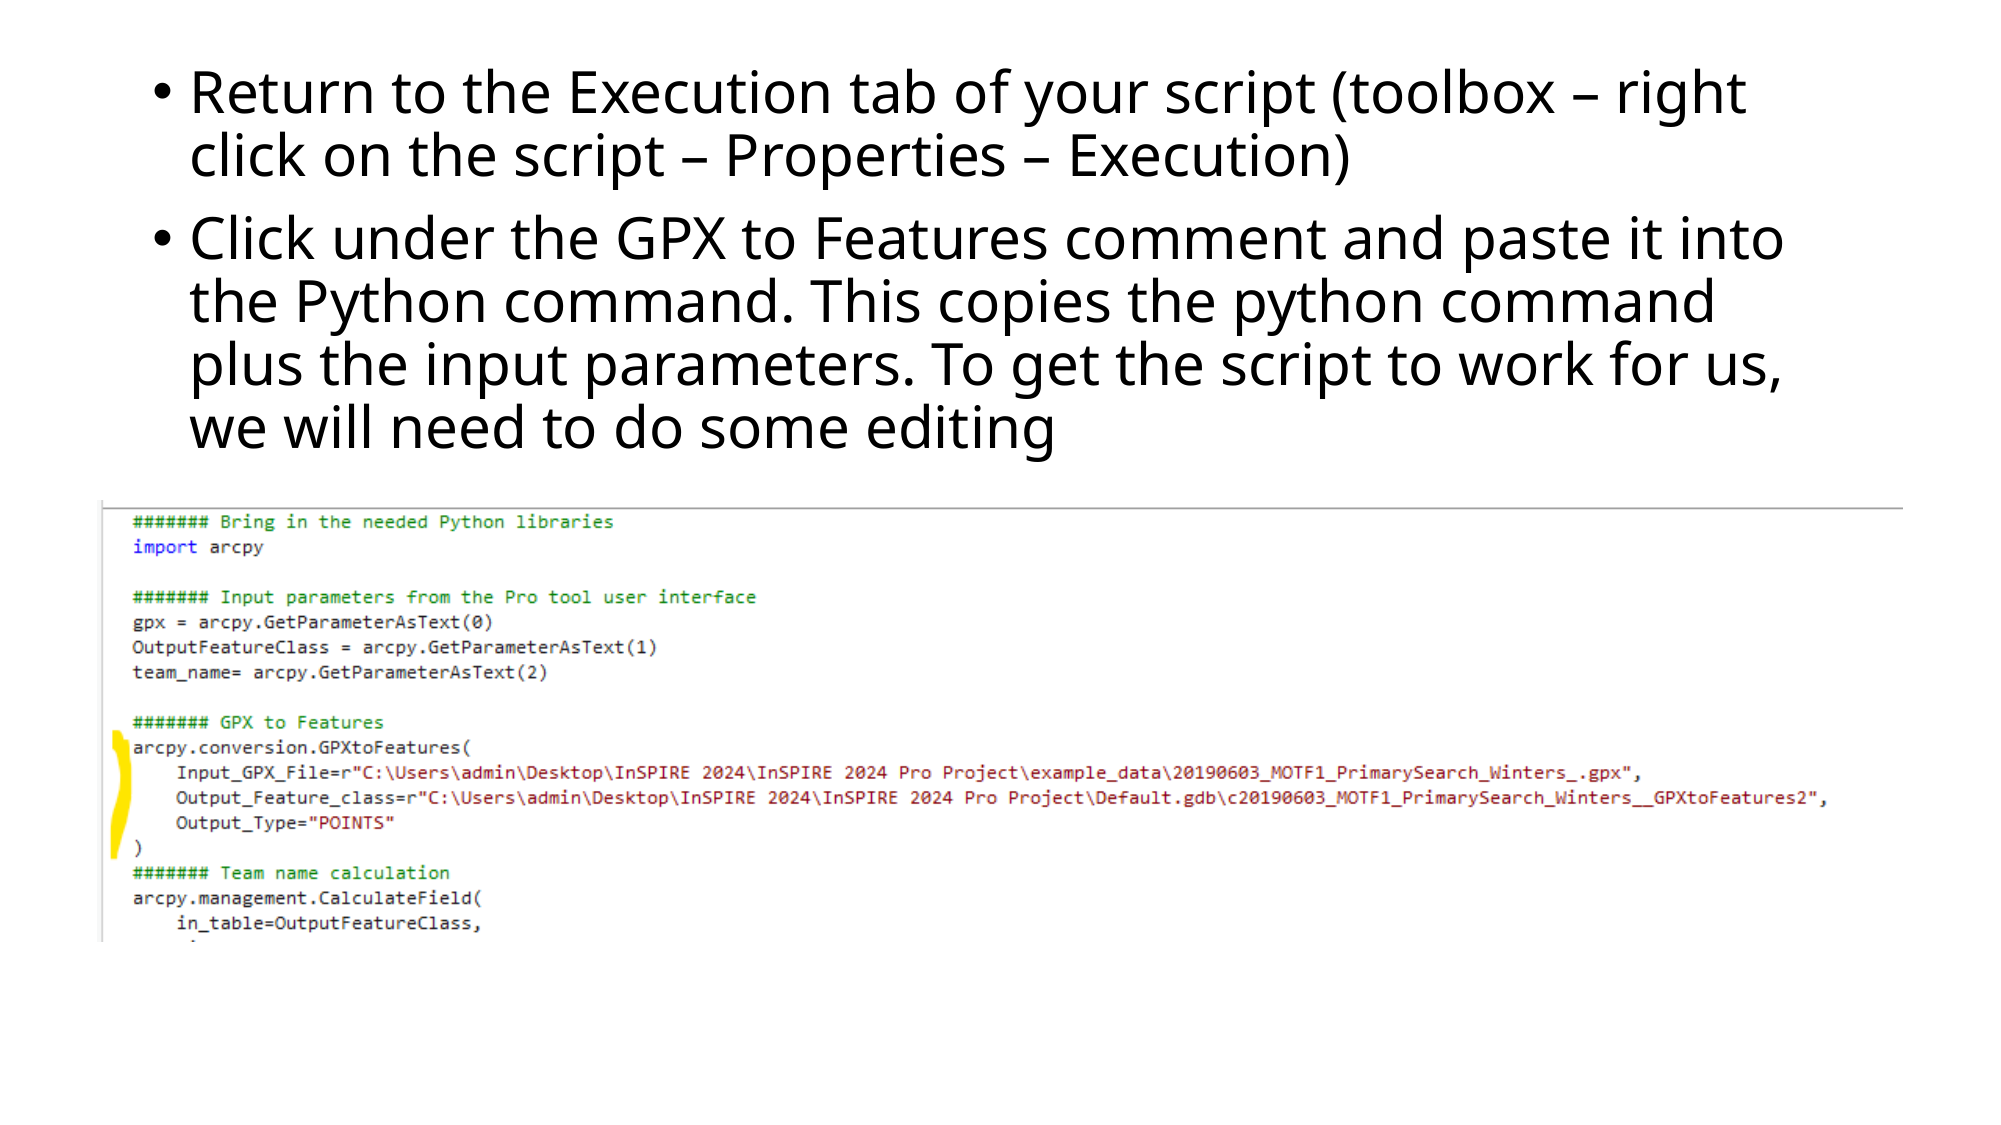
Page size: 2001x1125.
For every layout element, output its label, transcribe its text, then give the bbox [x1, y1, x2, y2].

picture [96, 500, 1903, 942]
list Return to the Execution tab of your script (toolbox – right click on the script – Properties – Execution) Click under the GPX to Features comment and paste it into the Python command. This copies the python command plus the input parameters. To get the script to work for us, we will need to do some editing [137, 55, 1863, 500]
